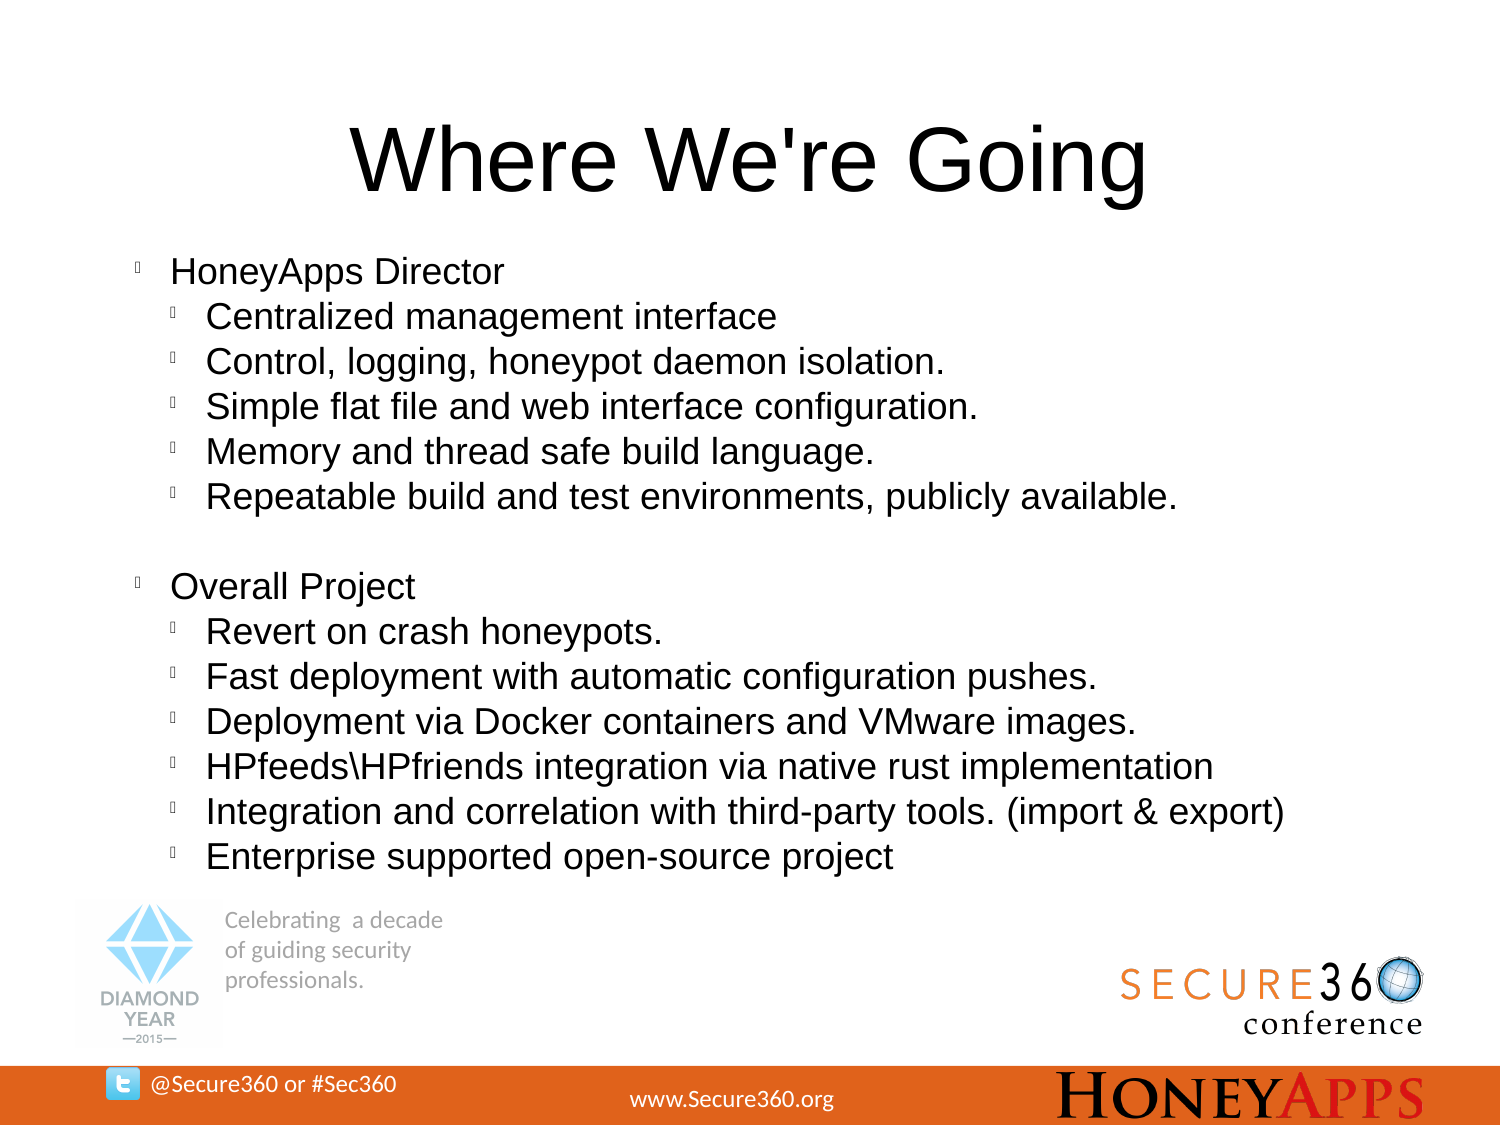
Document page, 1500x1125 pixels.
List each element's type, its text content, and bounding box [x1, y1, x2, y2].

picture [1004, 956, 1486, 1125]
text_box HoneyApps Director Centralized management interface Control, logging, honeypot daemon isolation. Simple flat file and web interface configuration. Memory and thread safe build language. Repeatable build and test environments, publicly available. Overall Project Revert on crash honeypots. Fast deployment with automatic configuration pushes. Deployment via Docker containers and VMware images. HPfeeds\HPfriends integration via native rust implementation Integration and correlation with third-party tools. (import & export) Enterprise supported open-source project [119, 239, 1380, 995]
picture [106, 1067, 140, 1100]
picture [75, 899, 223, 1048]
text_box Where We're Going [112, 99, 1388, 210]
